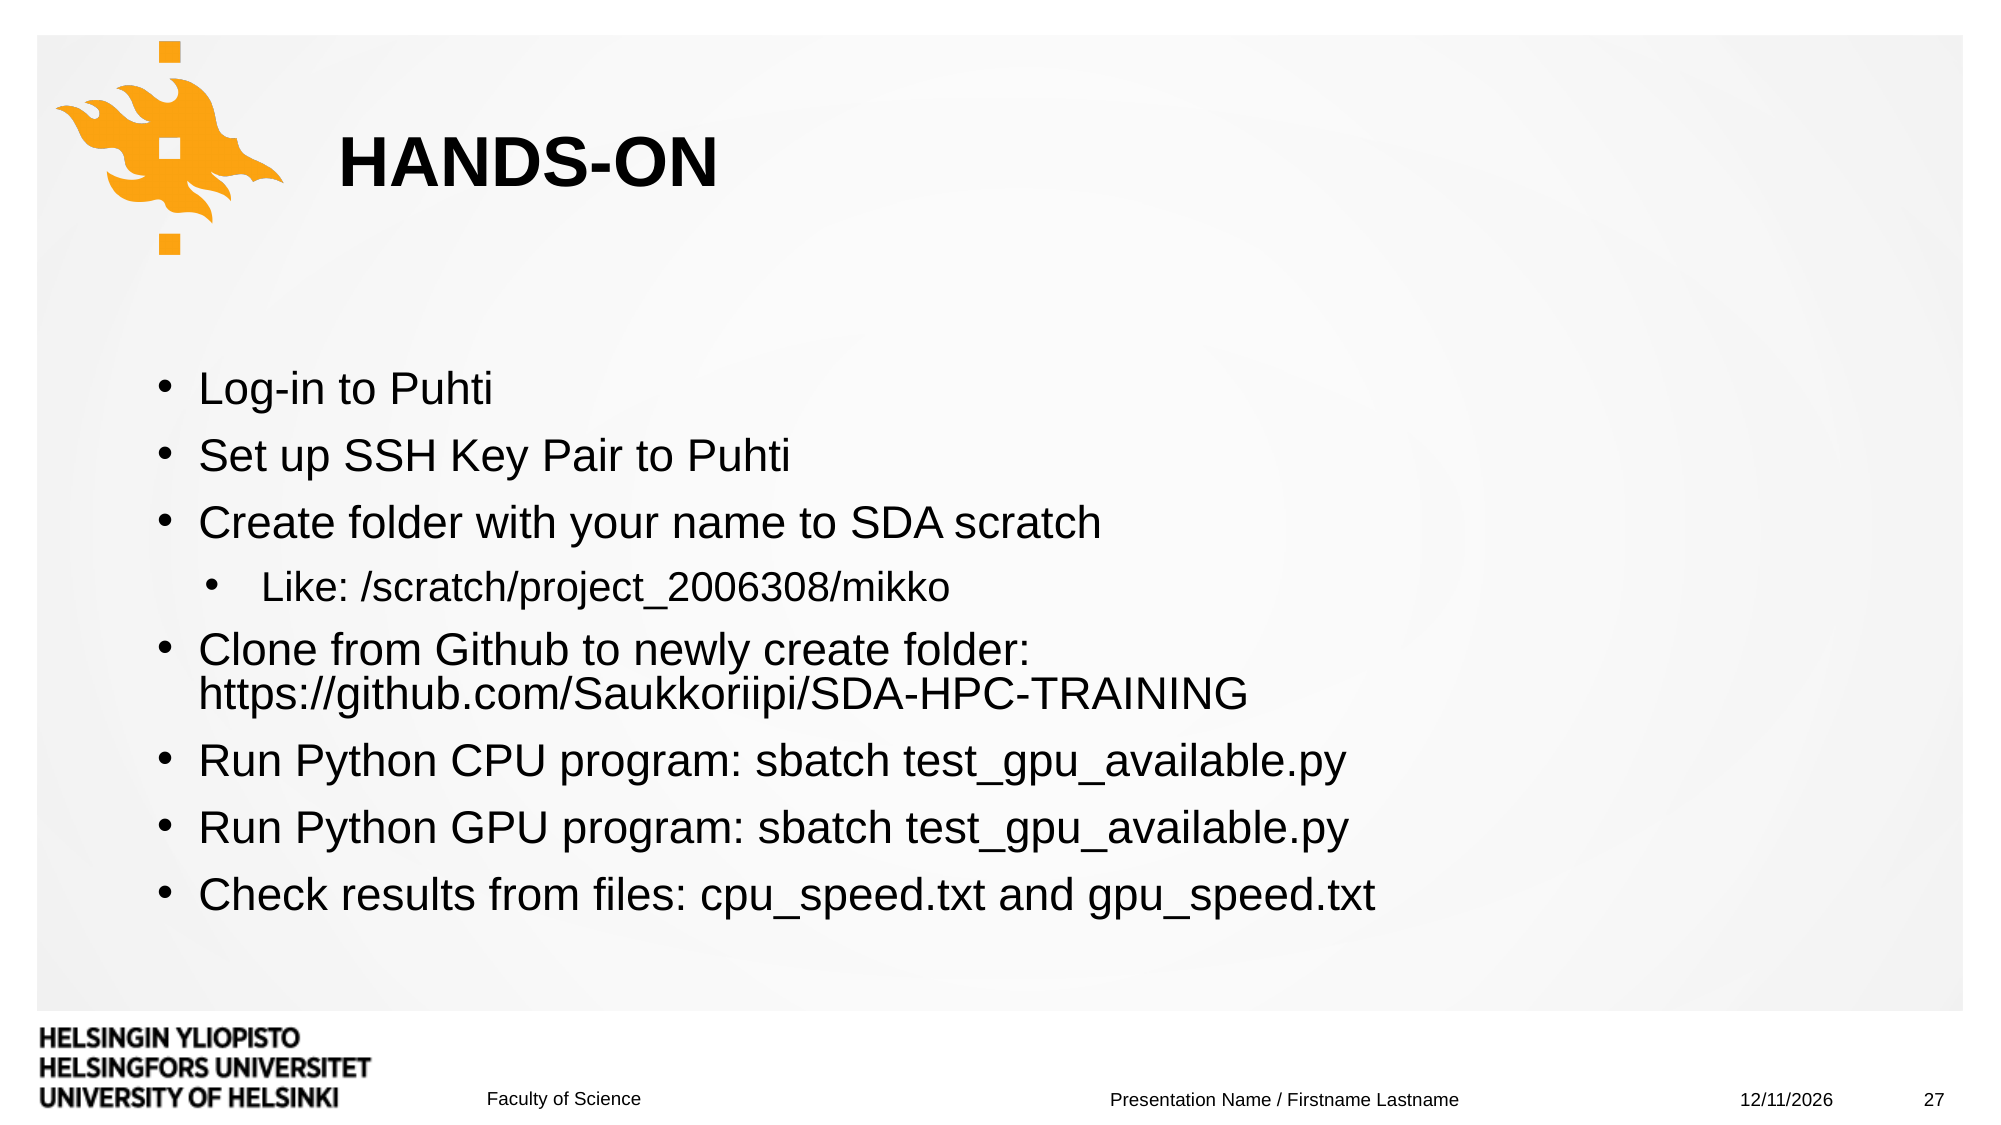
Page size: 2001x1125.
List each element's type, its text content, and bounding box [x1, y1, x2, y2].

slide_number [1725, 1015, 1833, 1110]
list Log-in to Puhti Set up SSH Key Pair to Puhti Create folder with your name to SDA scratch Like: /scratch/project_2006308/mikko Clone from Github to newly create folder: https://github.com/Saukkoriipi/SDA-HPC-TRAINING Run Python CPU program: sbatch test_gpu_available.py Run Python GPU program: sbatch test_gpu_available.py Check results from files: cpu_speed.txt and gpu_speed.txt [126, 361, 2000, 1000]
title Hands-on [338, 131, 1934, 291]
footer Presentation Name / Firstname Lastname [1110, 1015, 1725, 1110]
picture [34, 20, 1963, 1011]
picture [34, 1023, 377, 1113]
slide_number 27 [1833, 1015, 1945, 1110]
